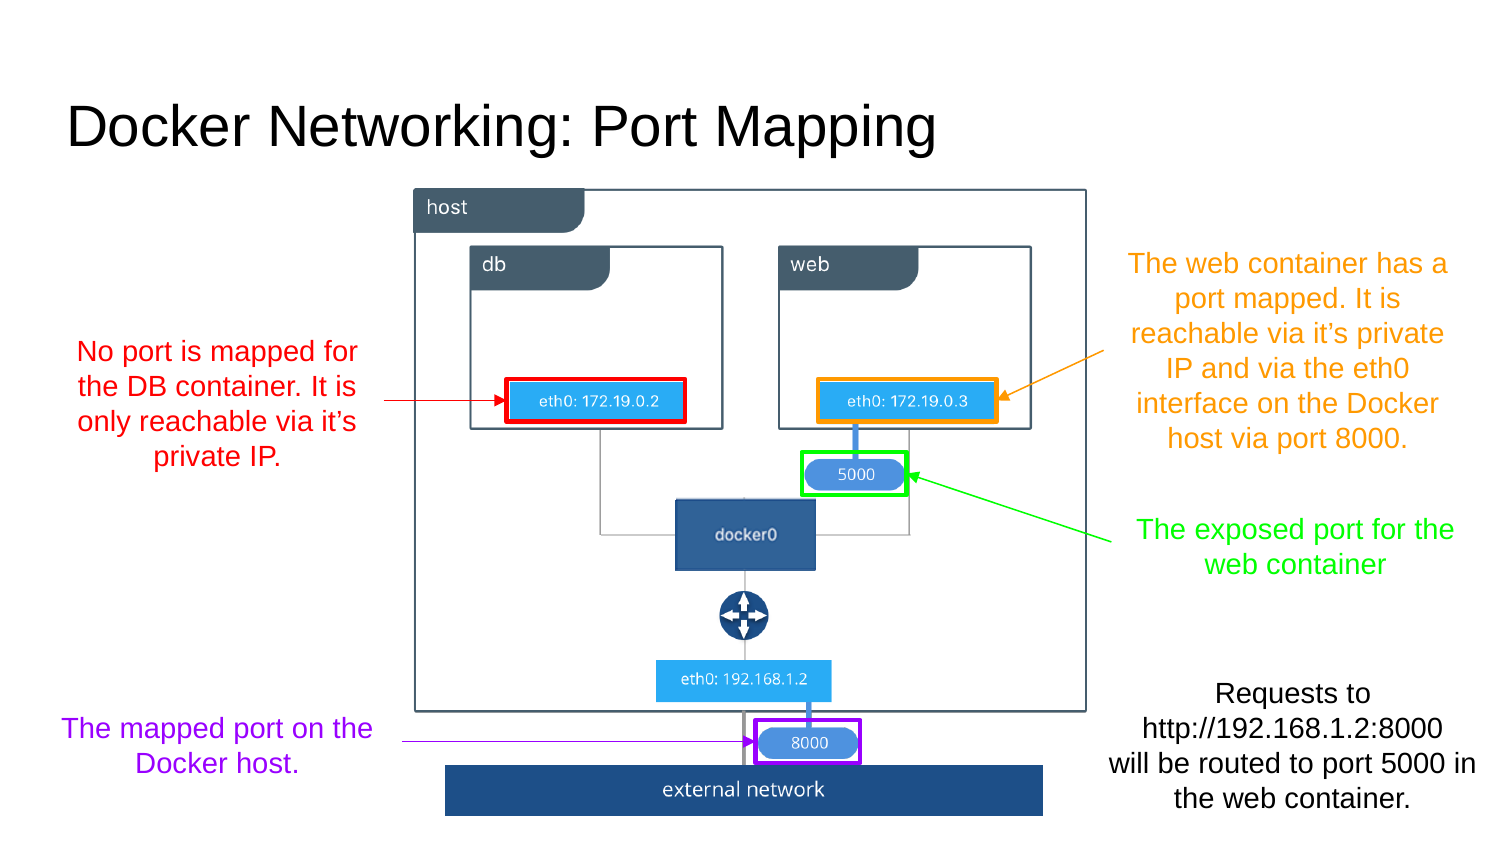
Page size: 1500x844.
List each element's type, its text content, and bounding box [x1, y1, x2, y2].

text_box The exposed port for the web container [1111, 495, 1481, 589]
title Docker Networking: Port Mapping [51, 72, 1449, 167]
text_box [996, 349, 1104, 401]
text_box Requests to http://192.168.1.2:8000 will be routed to port 5000 in the web container. [1090, 659, 1500, 816]
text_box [906, 473, 1112, 543]
text_box The mapped port on the Docker host. [33, 694, 402, 789]
text_box No port is mapped for the DB container. It is only reachable via it’s private IP. [51, 317, 384, 483]
text_box The web container has a port mapped. It is reachable via it’s private IP and via the eth0 interface on the Docker host via port 8000. [1103, 229, 1473, 471]
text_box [413, 188, 1087, 816]
